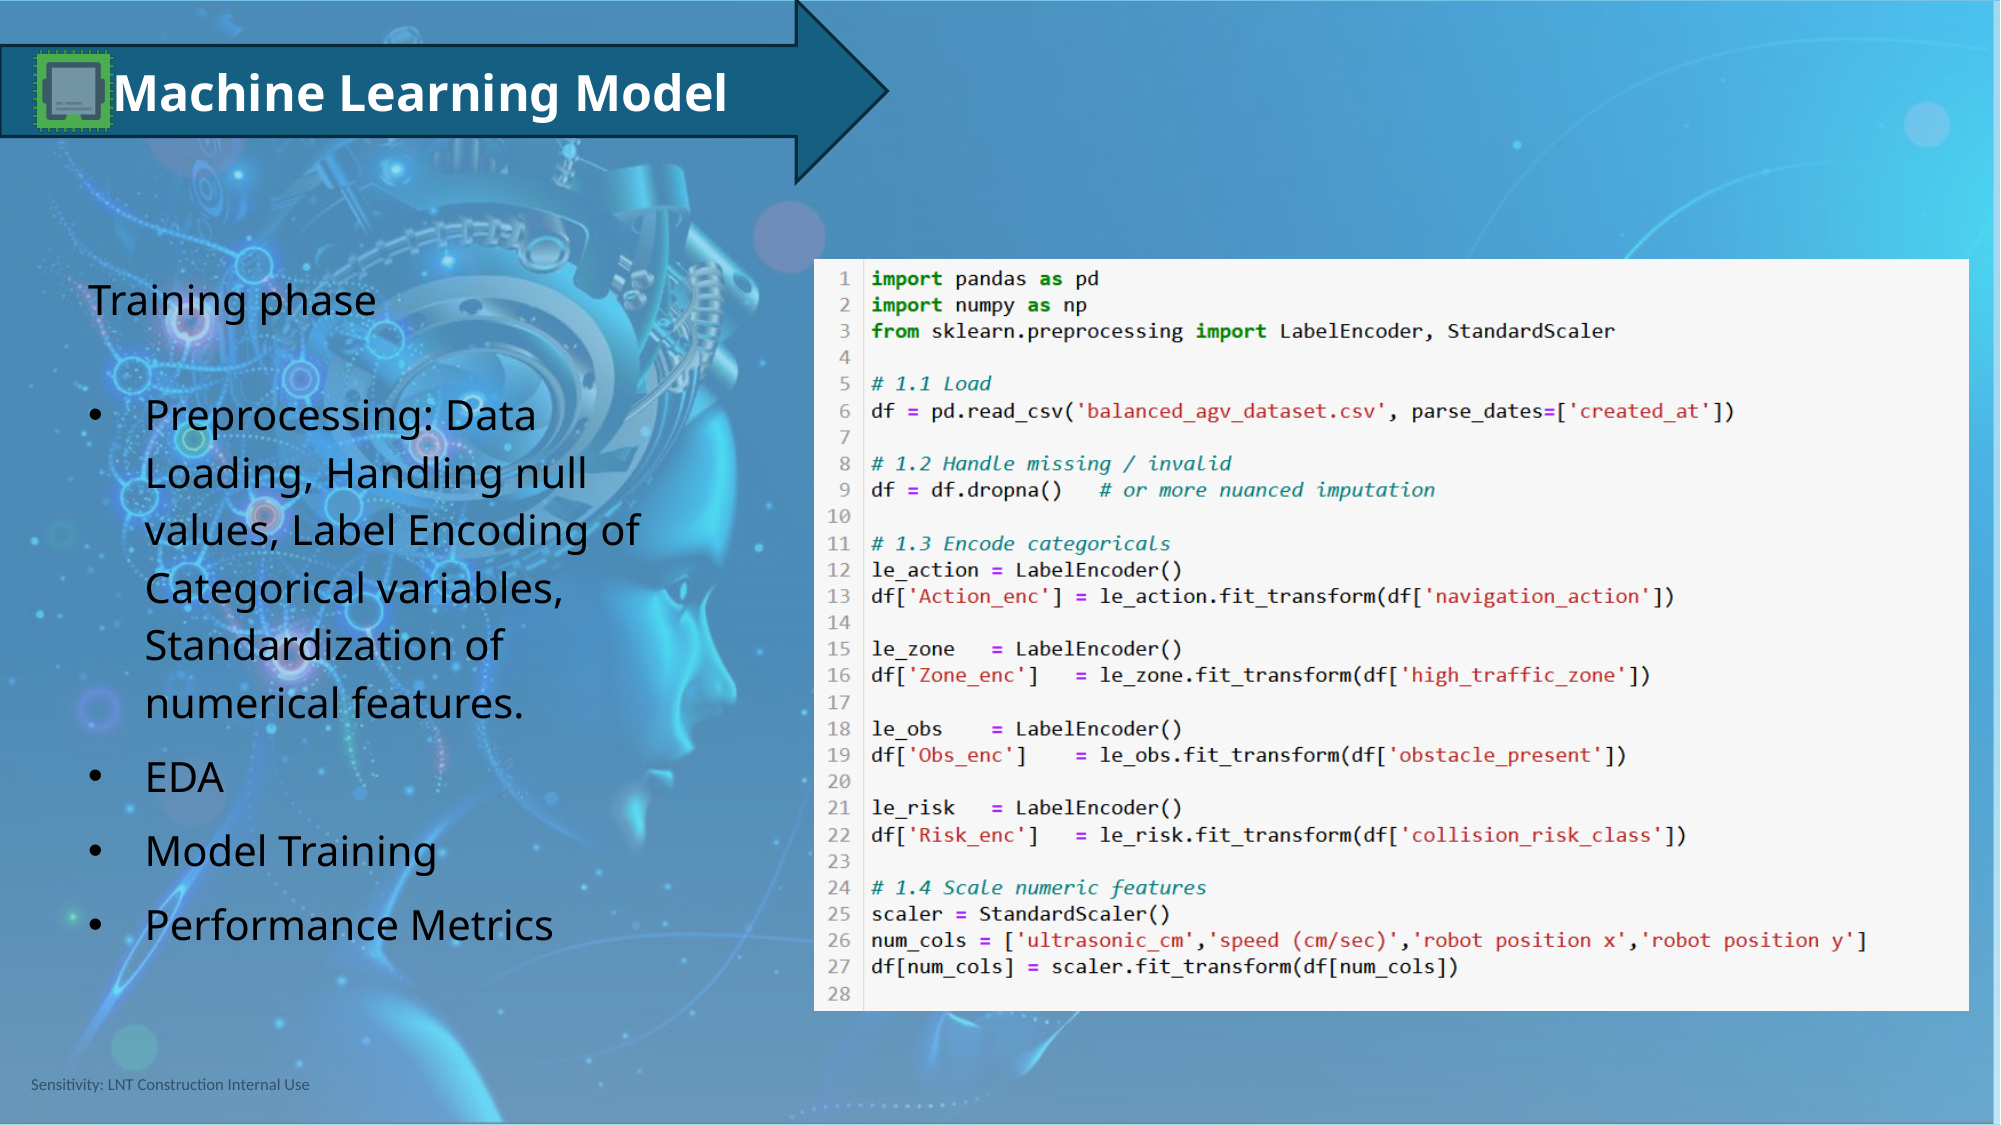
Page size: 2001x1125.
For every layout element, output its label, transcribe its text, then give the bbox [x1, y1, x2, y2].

picture [29, 46, 118, 135]
text_box Training phase [73, 259, 707, 332]
text_box Machine Learning Model [0, 0, 890, 186]
picture [814, 258, 1969, 1011]
text_box Preprocessing: Data Loading, Handling null values, Label Encoding of Categorical variables, Standardization of numerical features. EDA Model Training Performance Metrics [73, 374, 707, 957]
